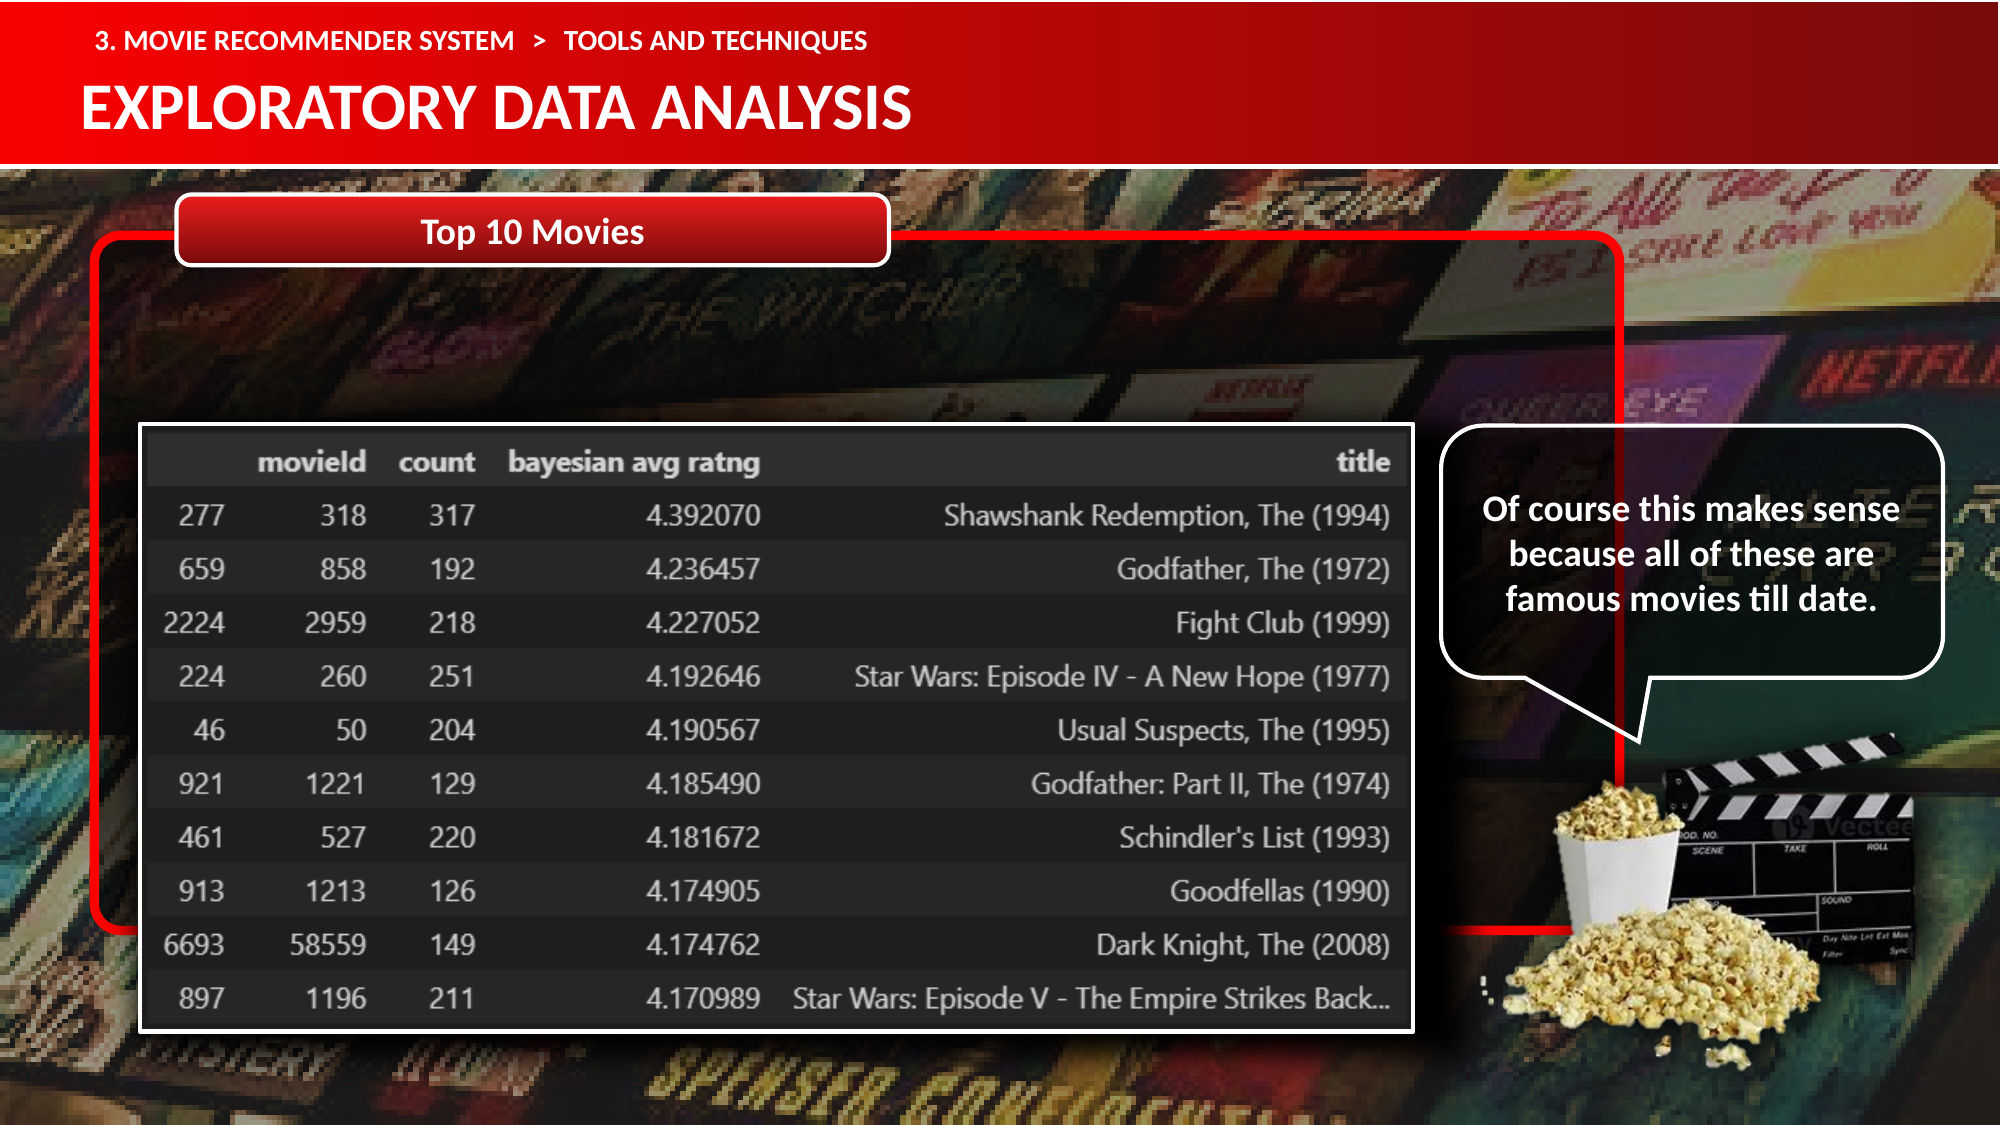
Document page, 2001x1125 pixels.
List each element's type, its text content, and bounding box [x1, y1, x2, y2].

picture [1464, 710, 1943, 1077]
picture [141, 425, 1412, 1030]
text_box EXPLORATORY DATA ANALYSIS [65, 55, 969, 150]
text_box 3. MOVIE RECOMMENDER SYSTEM [0, 0, 2000, 167]
text_box We merge the Bayesian values with the ratings dataframe and also the titles of movies from the movies dataframe. Now, the top 10 movies are [136, 272, 1588, 388]
text_box > [517, 13, 555, 55]
text_box [93, 234, 1621, 930]
text_box Top 10 Movies [175, 193, 890, 267]
text_box Of course this makes sense because all of these are famous movies till date. [1439, 424, 1945, 710]
text_box TOOLS AND TECHNIQUES [555, 13, 889, 55]
